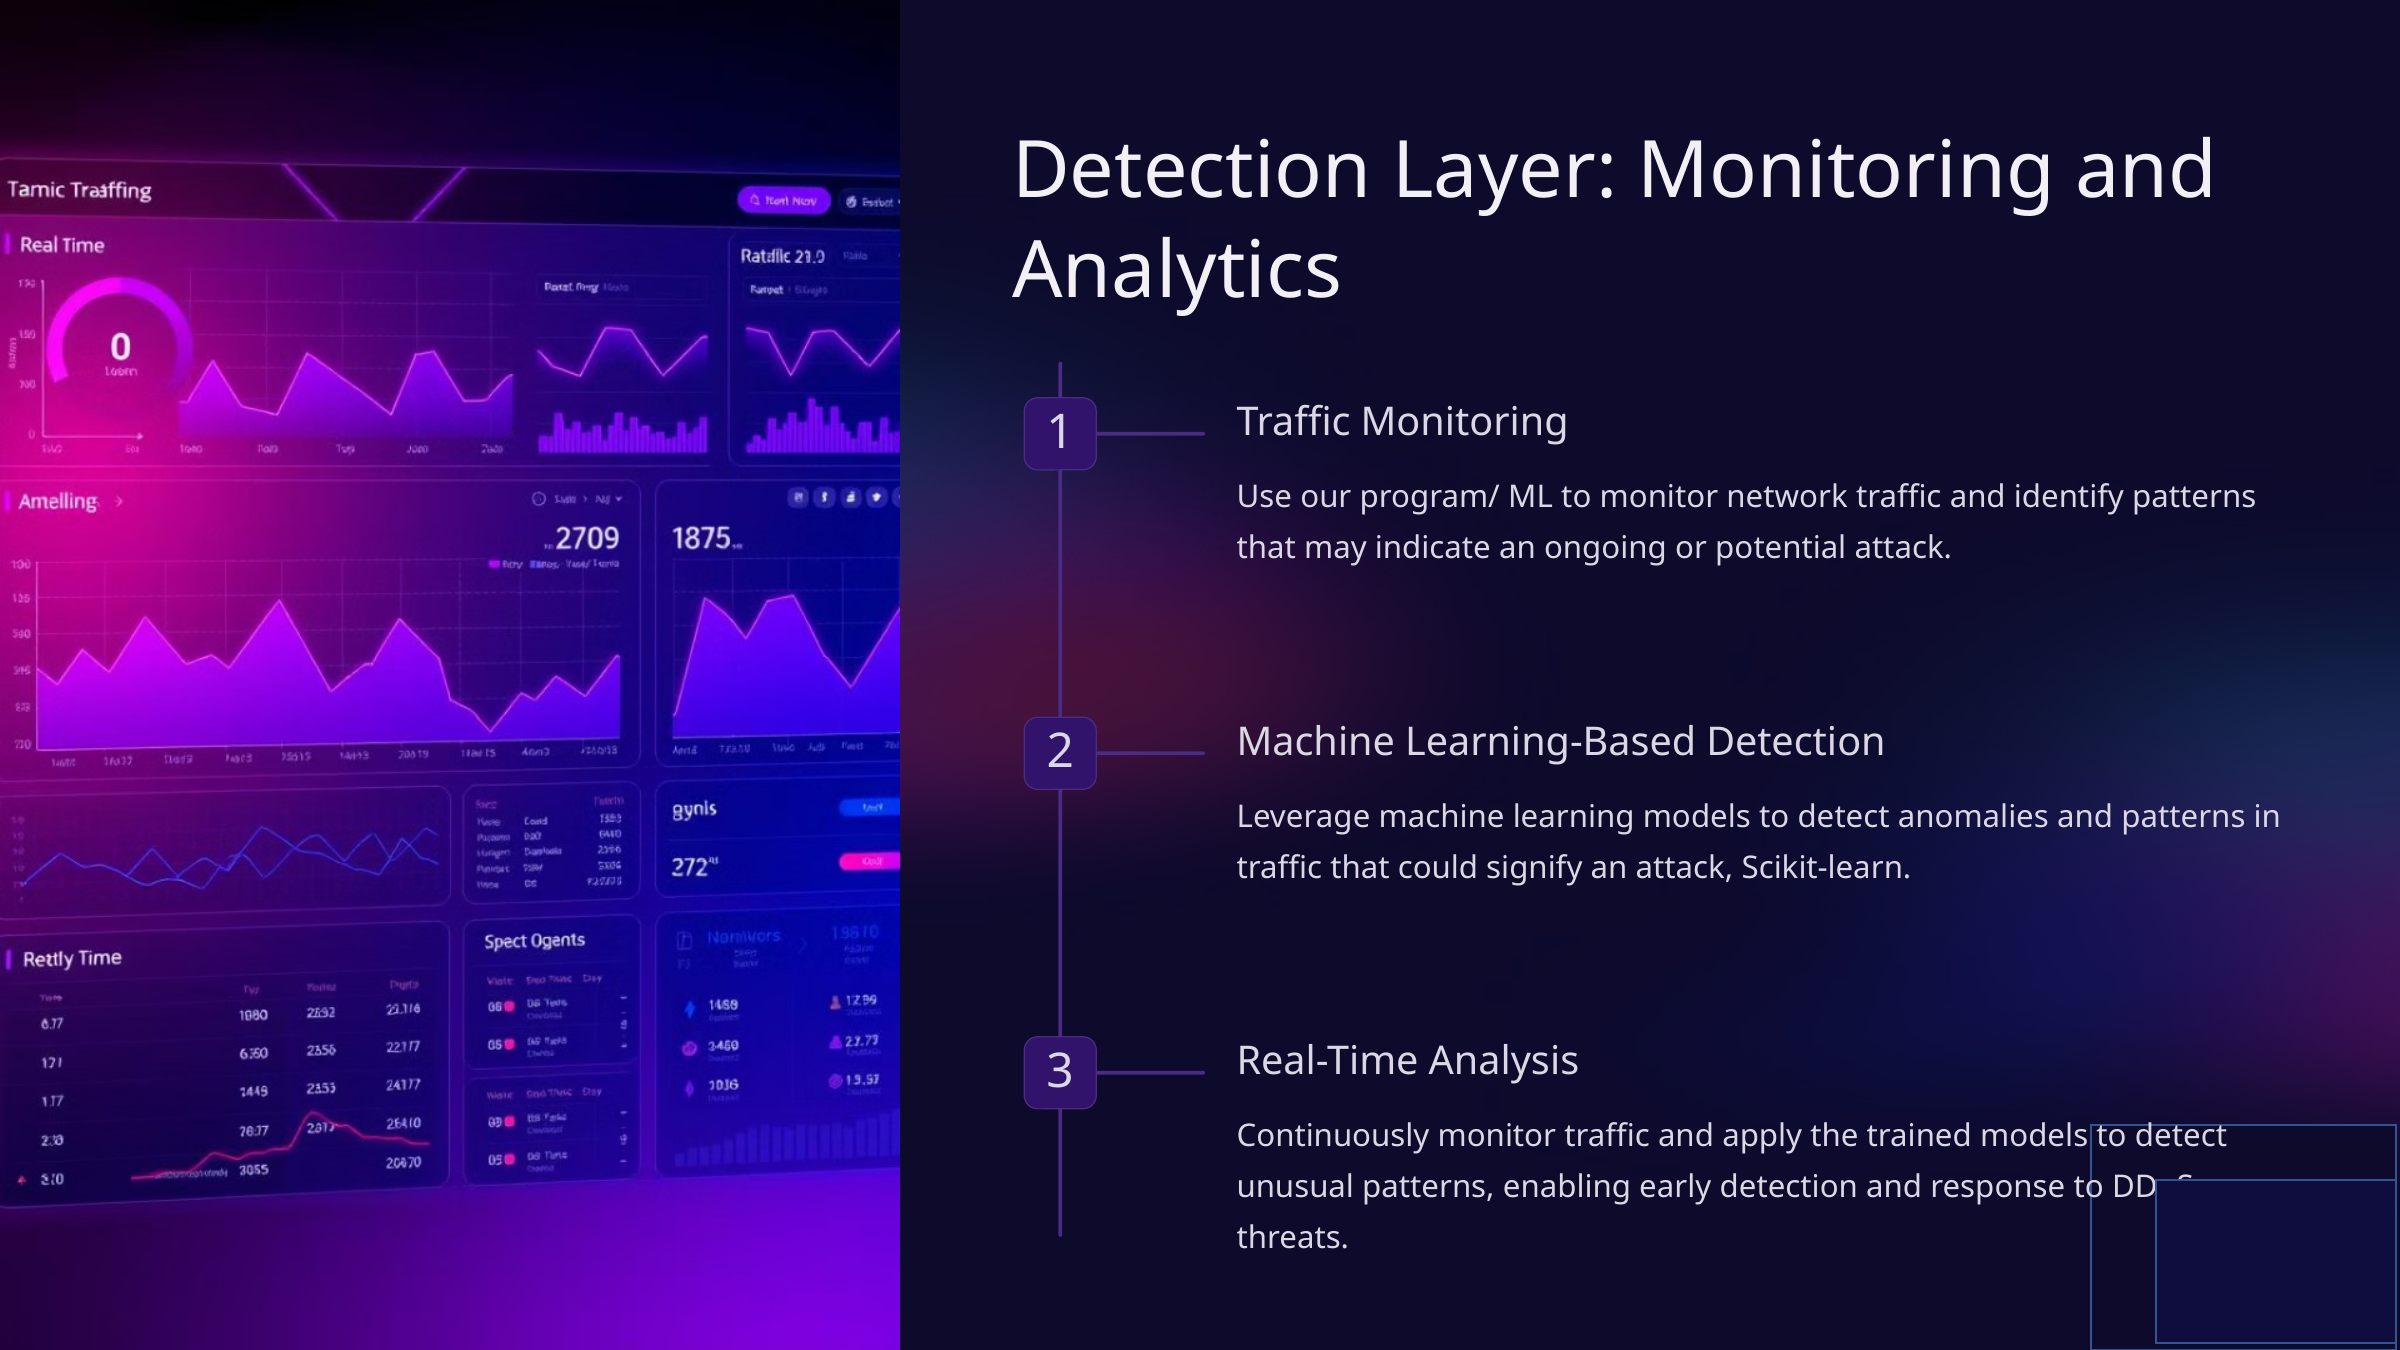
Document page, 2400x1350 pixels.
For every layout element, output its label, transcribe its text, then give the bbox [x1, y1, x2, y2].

text_box [2155, 1179, 2397, 1344]
text_box [1024, 1036, 1097, 1109]
text_box Traffic Monitoring [1236, 393, 1638, 444]
text_box Continuously monitor traffic and apply the trained models to detect unusual patterns, enabling early detection and response to DDoS threats. [1236, 1102, 2288, 1205]
text_box [1097, 431, 1205, 436]
text_box [1058, 790, 1063, 1036]
picture [0, 0, 900, 1350]
text_box [1058, 361, 1063, 397]
text_box [1058, 470, 1063, 717]
text_box [1024, 717, 1097, 790]
text_box Machine Learning-Based Detection [1236, 713, 1949, 764]
text_box [1097, 1070, 1205, 1075]
text_box [2288, 1124, 2397, 1179]
text_box [1058, 1109, 1063, 1237]
text_box [1024, 397, 1097, 470]
text_box 3 [1046, 1048, 1074, 1097]
text_box [2090, 1205, 2397, 1350]
text_box Use our program/ ML to monitor network traffic and identify patterns that may indicate an ongoing or potential attack. [1236, 463, 2288, 617]
text_box Leverage machine learning models to detect anomalies and patterns in traffic that could signify an attack, Scikit-learn. [1236, 782, 2288, 937]
text_box Detection Layer: Monitoring and Analytics [1012, 113, 2288, 314]
text_box Real-Time Analysis [1236, 1032, 1638, 1083]
text_box [1097, 751, 1205, 756]
text_box 1 [1051, 409, 1069, 458]
text_box 2 [1046, 729, 1074, 778]
